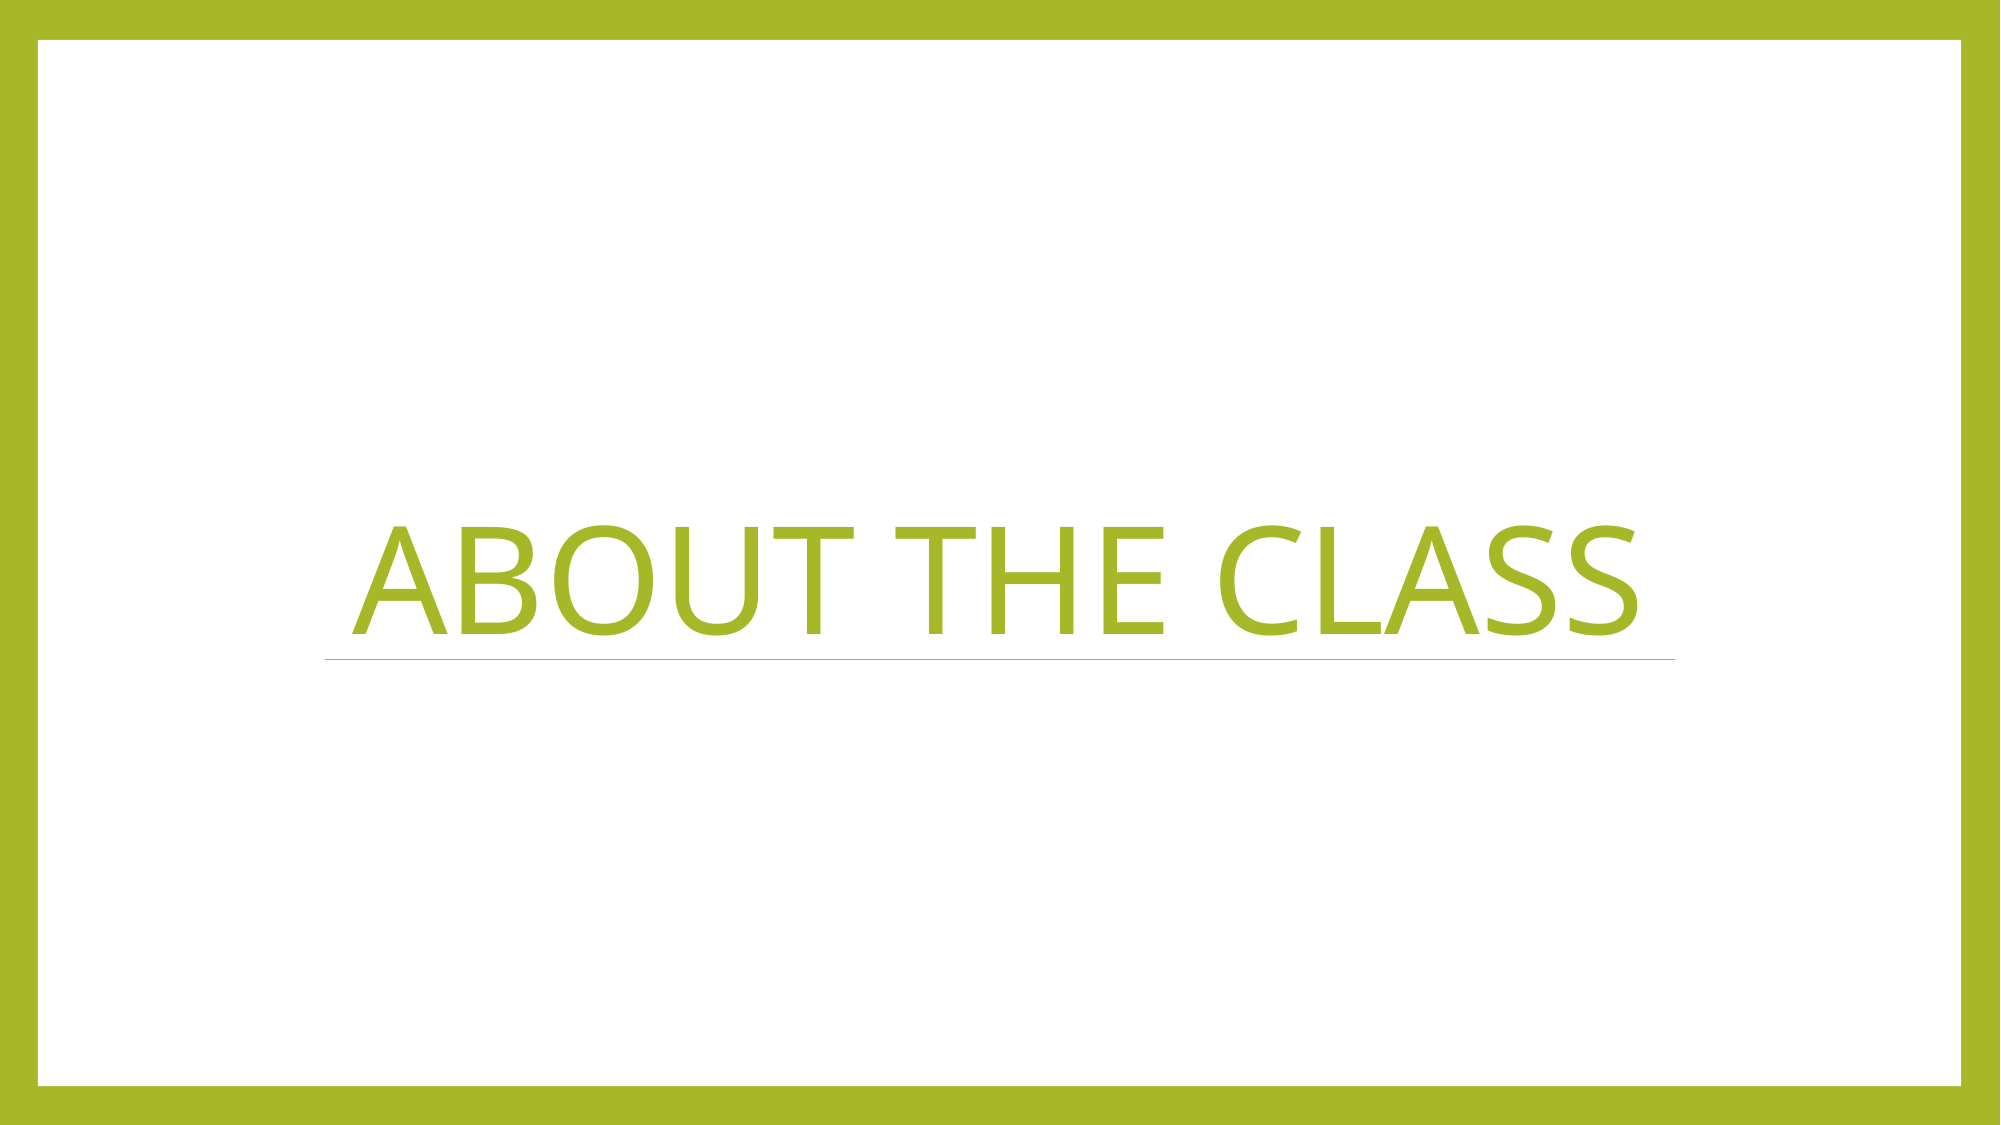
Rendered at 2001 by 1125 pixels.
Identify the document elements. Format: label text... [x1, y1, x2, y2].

title About the Class [181, 192, 1817, 673]
